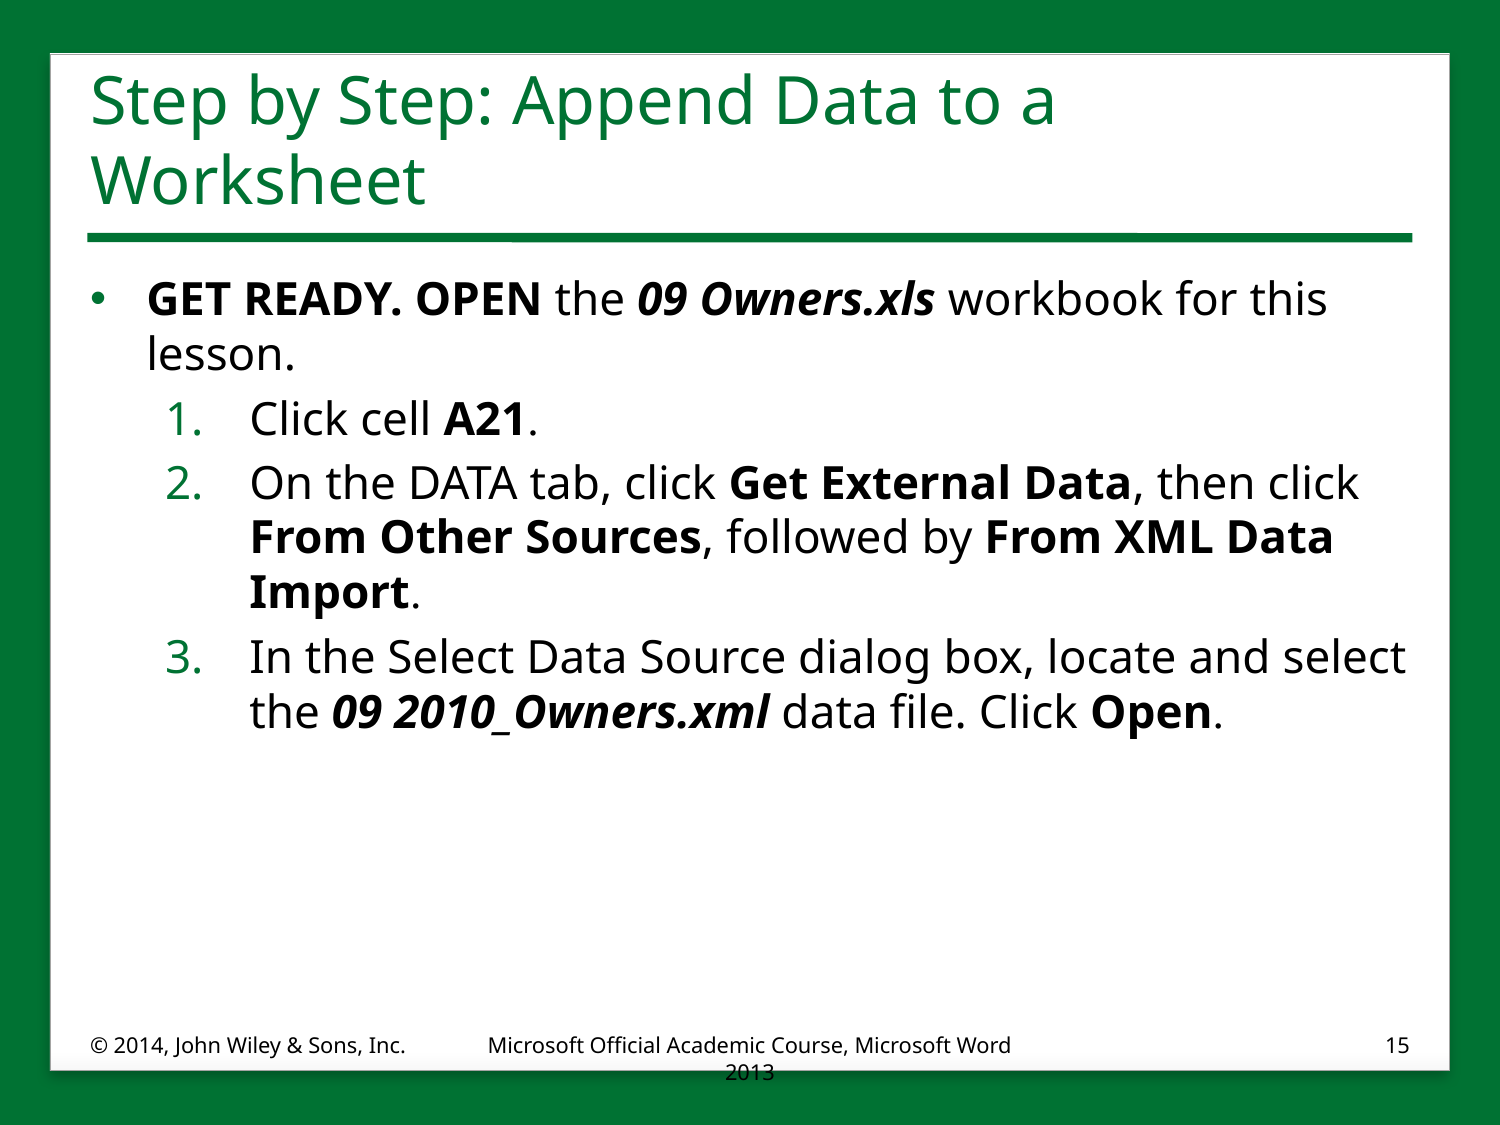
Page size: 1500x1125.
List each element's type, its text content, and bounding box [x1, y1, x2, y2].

footer Microsoft Official Academic Course, Microsoft Word 2013 [449, 1024, 1051, 1103]
slide_number 15 [1074, 1024, 1426, 1103]
title Step by Step: Append Data to a Worksheet [74, 74, 1426, 226]
slide_number © 2014, John Wiley & Sons, Inc. [74, 1024, 426, 1103]
list GET READY. OPEN the 09 Owners.xls workbook for this lesson. Click cell A21. On the DATA tab, click Get External Data, then click From Other Sources, followed by From XML Data Import. In the Select Data Source dialog box, locate and select the 09 2010_Owners.xml data file. Click Open. [75, 262, 1425, 1063]
